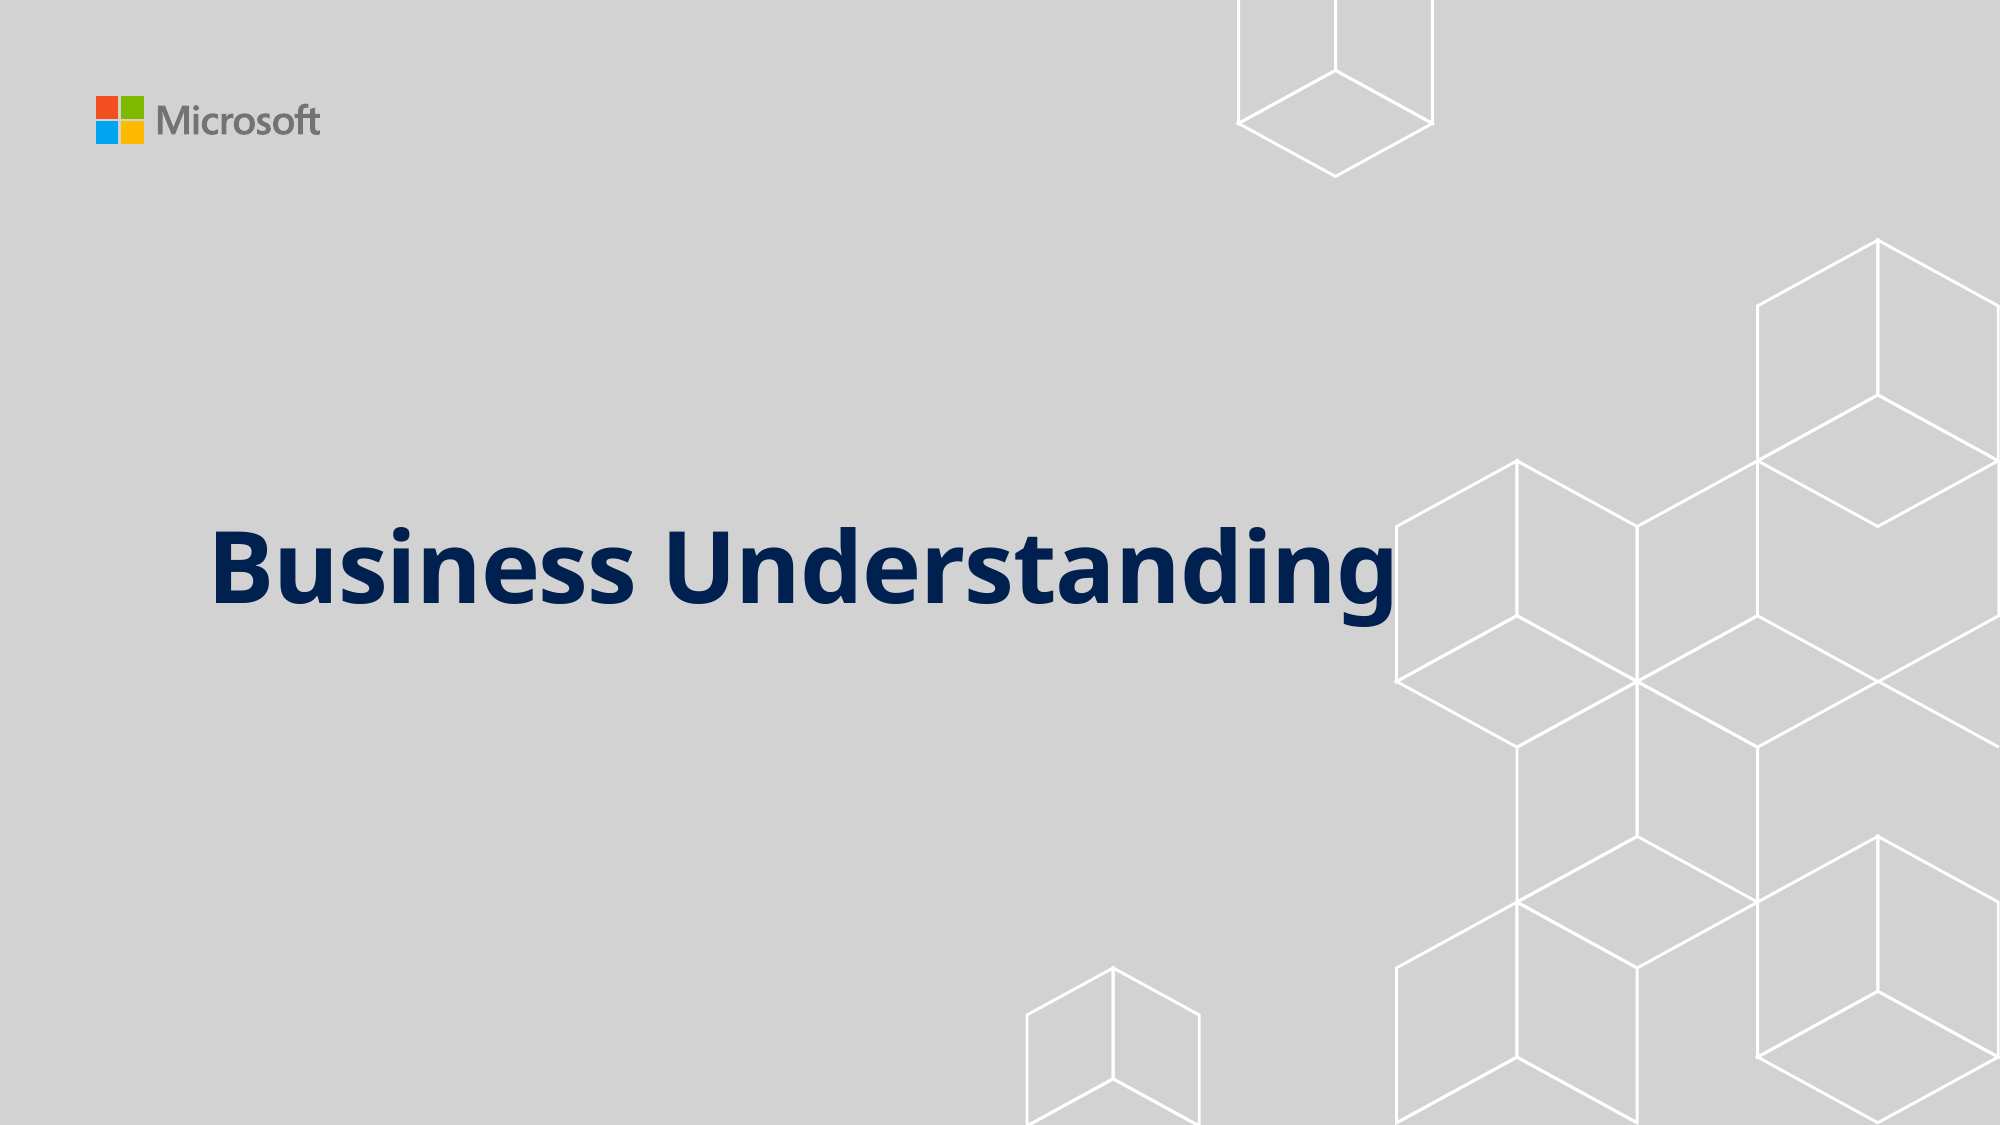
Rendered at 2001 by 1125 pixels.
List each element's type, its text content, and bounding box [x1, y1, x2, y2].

title Business Understanding [207, 501, 1431, 624]
